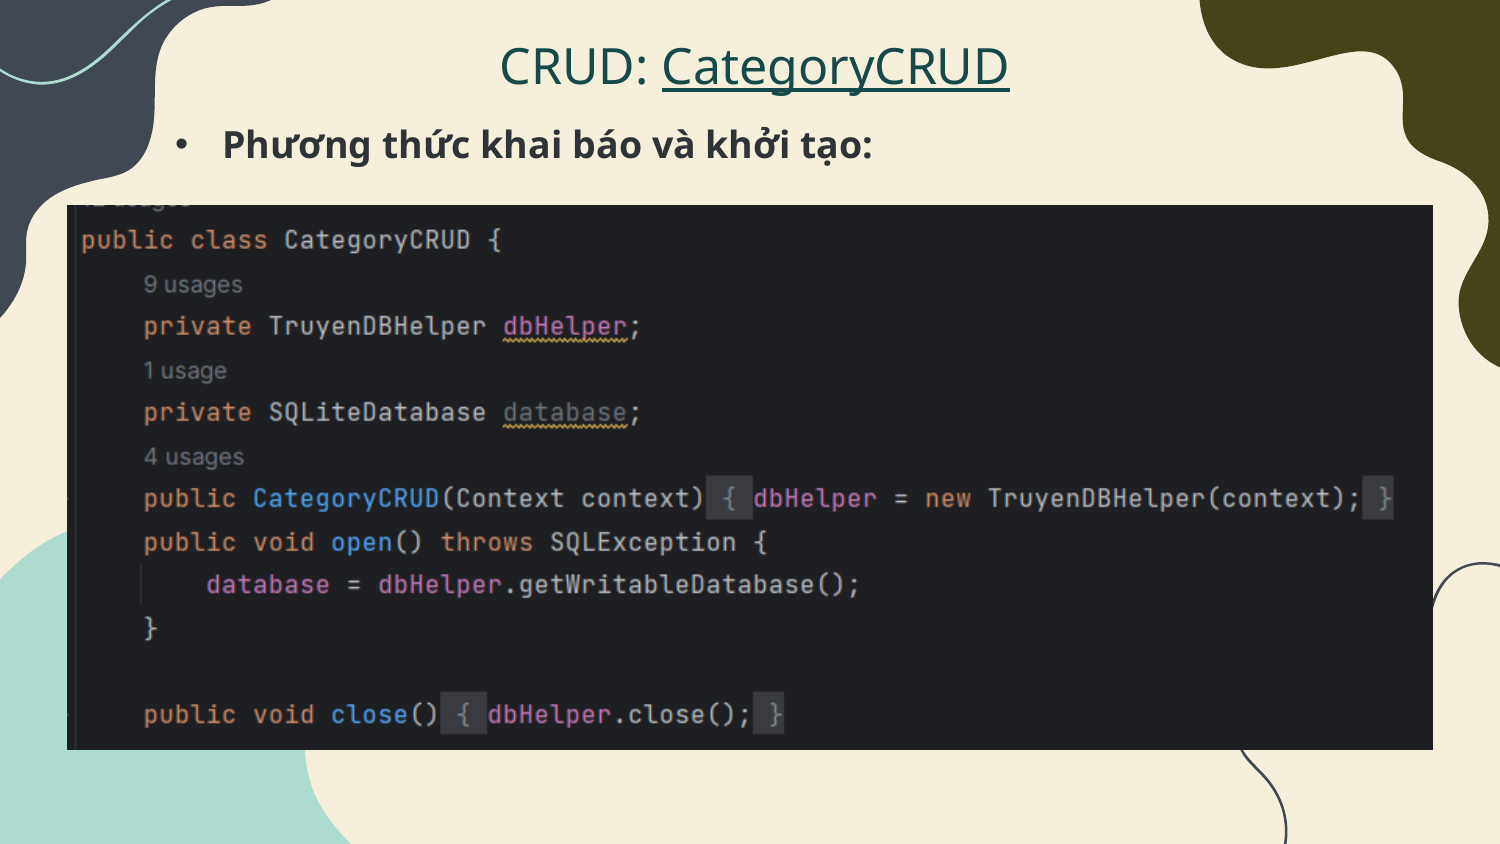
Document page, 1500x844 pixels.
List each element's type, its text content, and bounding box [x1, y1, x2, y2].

picture [66, 205, 1434, 751]
text_box [1199, 0, 1500, 368]
title CRUD: CategoryCRUD [499, 40, 1298, 121]
subtitle Phương thức khai báo và khởi tạo: [175, 121, 1377, 204]
